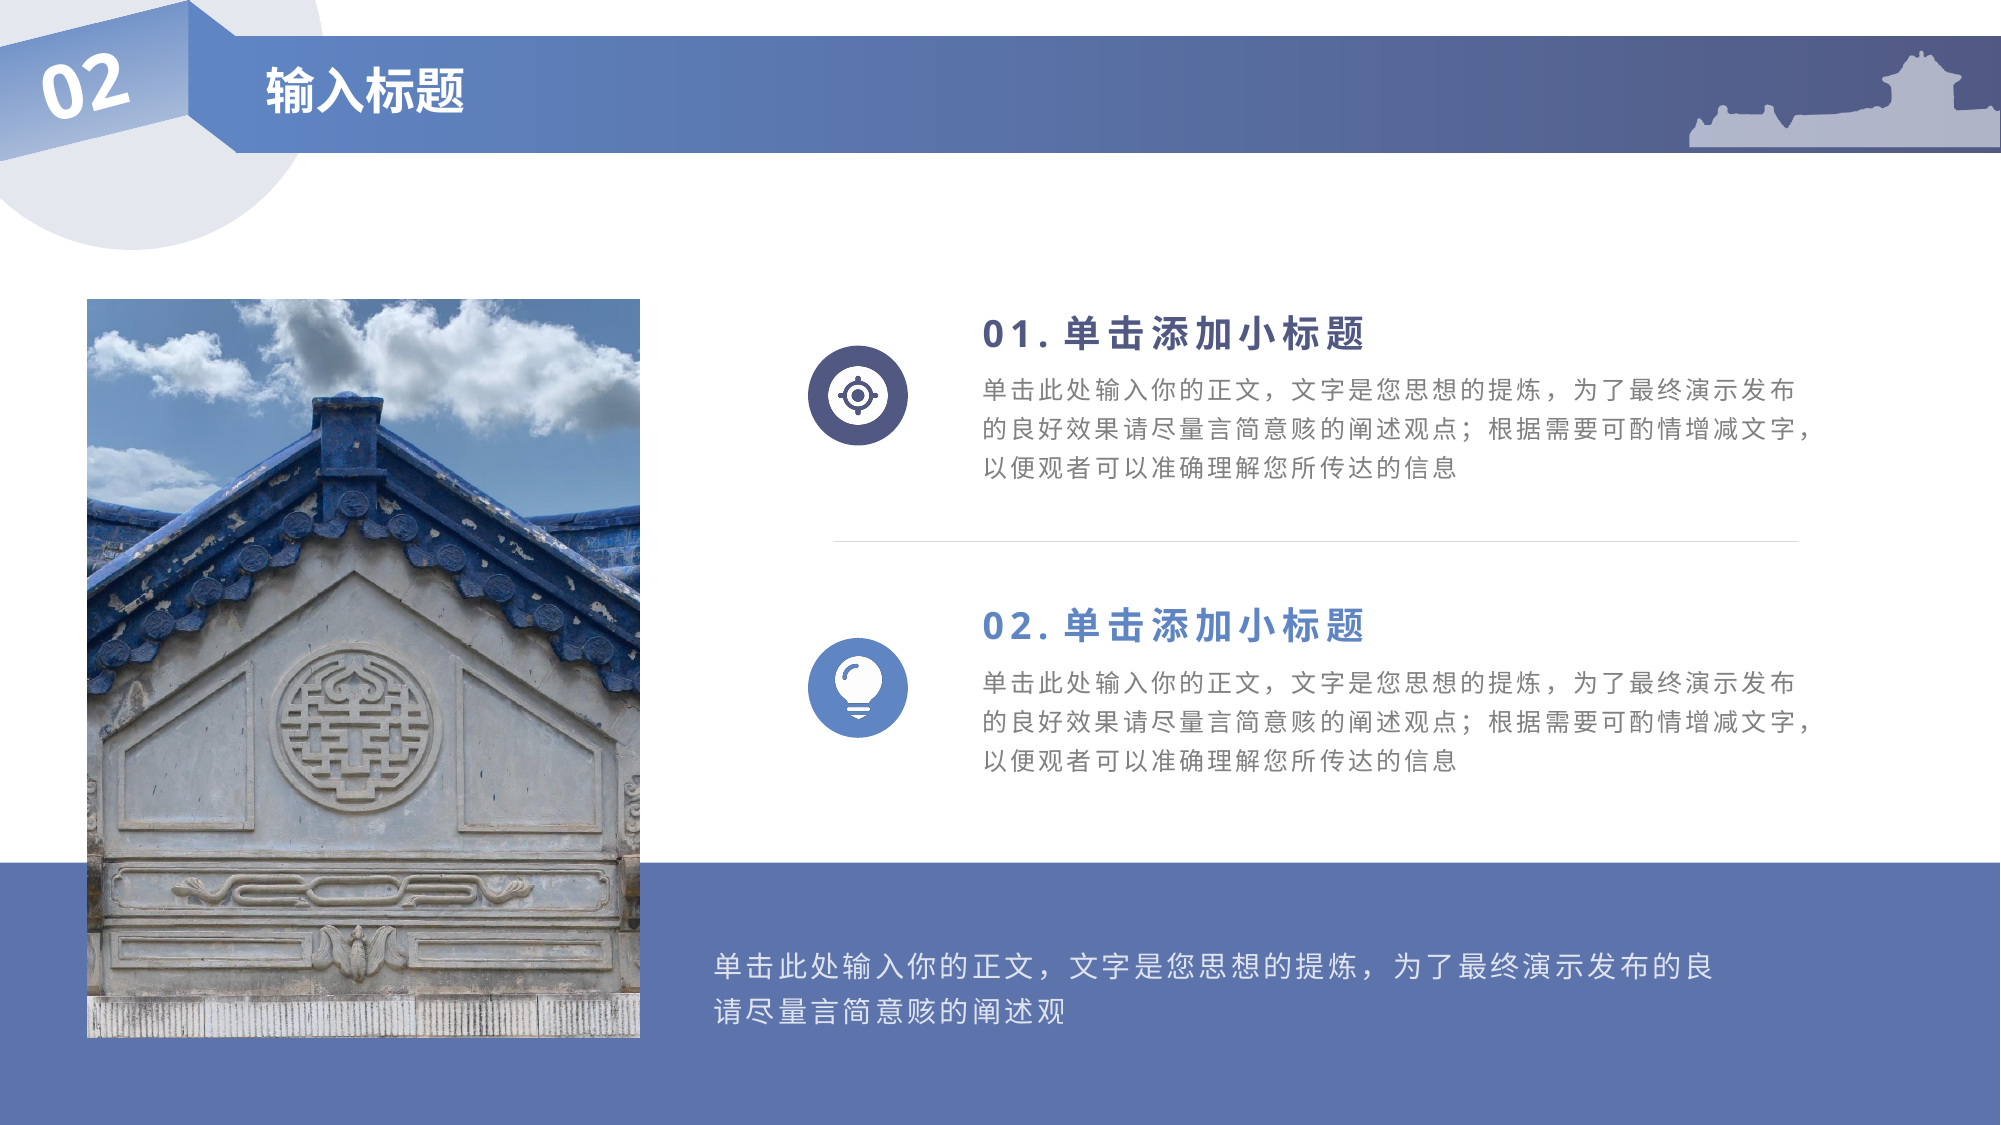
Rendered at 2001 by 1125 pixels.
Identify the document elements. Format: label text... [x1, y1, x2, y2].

picture [1671, 29, 2000, 164]
picture [828, 366, 888, 425]
text_box [0, 154, 300, 251]
text_box [807, 636, 909, 739]
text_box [0, 0, 2000, 154]
text_box 01.单击添加小标题 [967, 302, 1429, 356]
text_box 单击此处输入你的正文，文字是您思想的提炼，为了最终演示发布的良好效果，请尽量言简意赅的阐述观点 [698, 930, 1844, 1037]
text_box 单击此处输入你的正文，文字是您思想的提炼，为了最终演示发布的良好效果请尽量言简意赅的阐述观点；根据需要可酌情增减文字，以便观者可以准确理解您所传达的信息 [967, 358, 1824, 491]
picture [87, 299, 640, 1038]
text_box 02.单击添加小标题 [967, 595, 1429, 648]
picture [826, 656, 890, 719]
text_box [807, 344, 909, 447]
text_box [0, 862, 2000, 1125]
text_box 单击此处输入你的正文，文字是您思想的提炼，为了最终演示发布的良好效果请尽量言简意赅的阐述观点；根据需要可酌情增减文字，以便观者可以准确理解您所传达的信息 [967, 650, 1824, 783]
